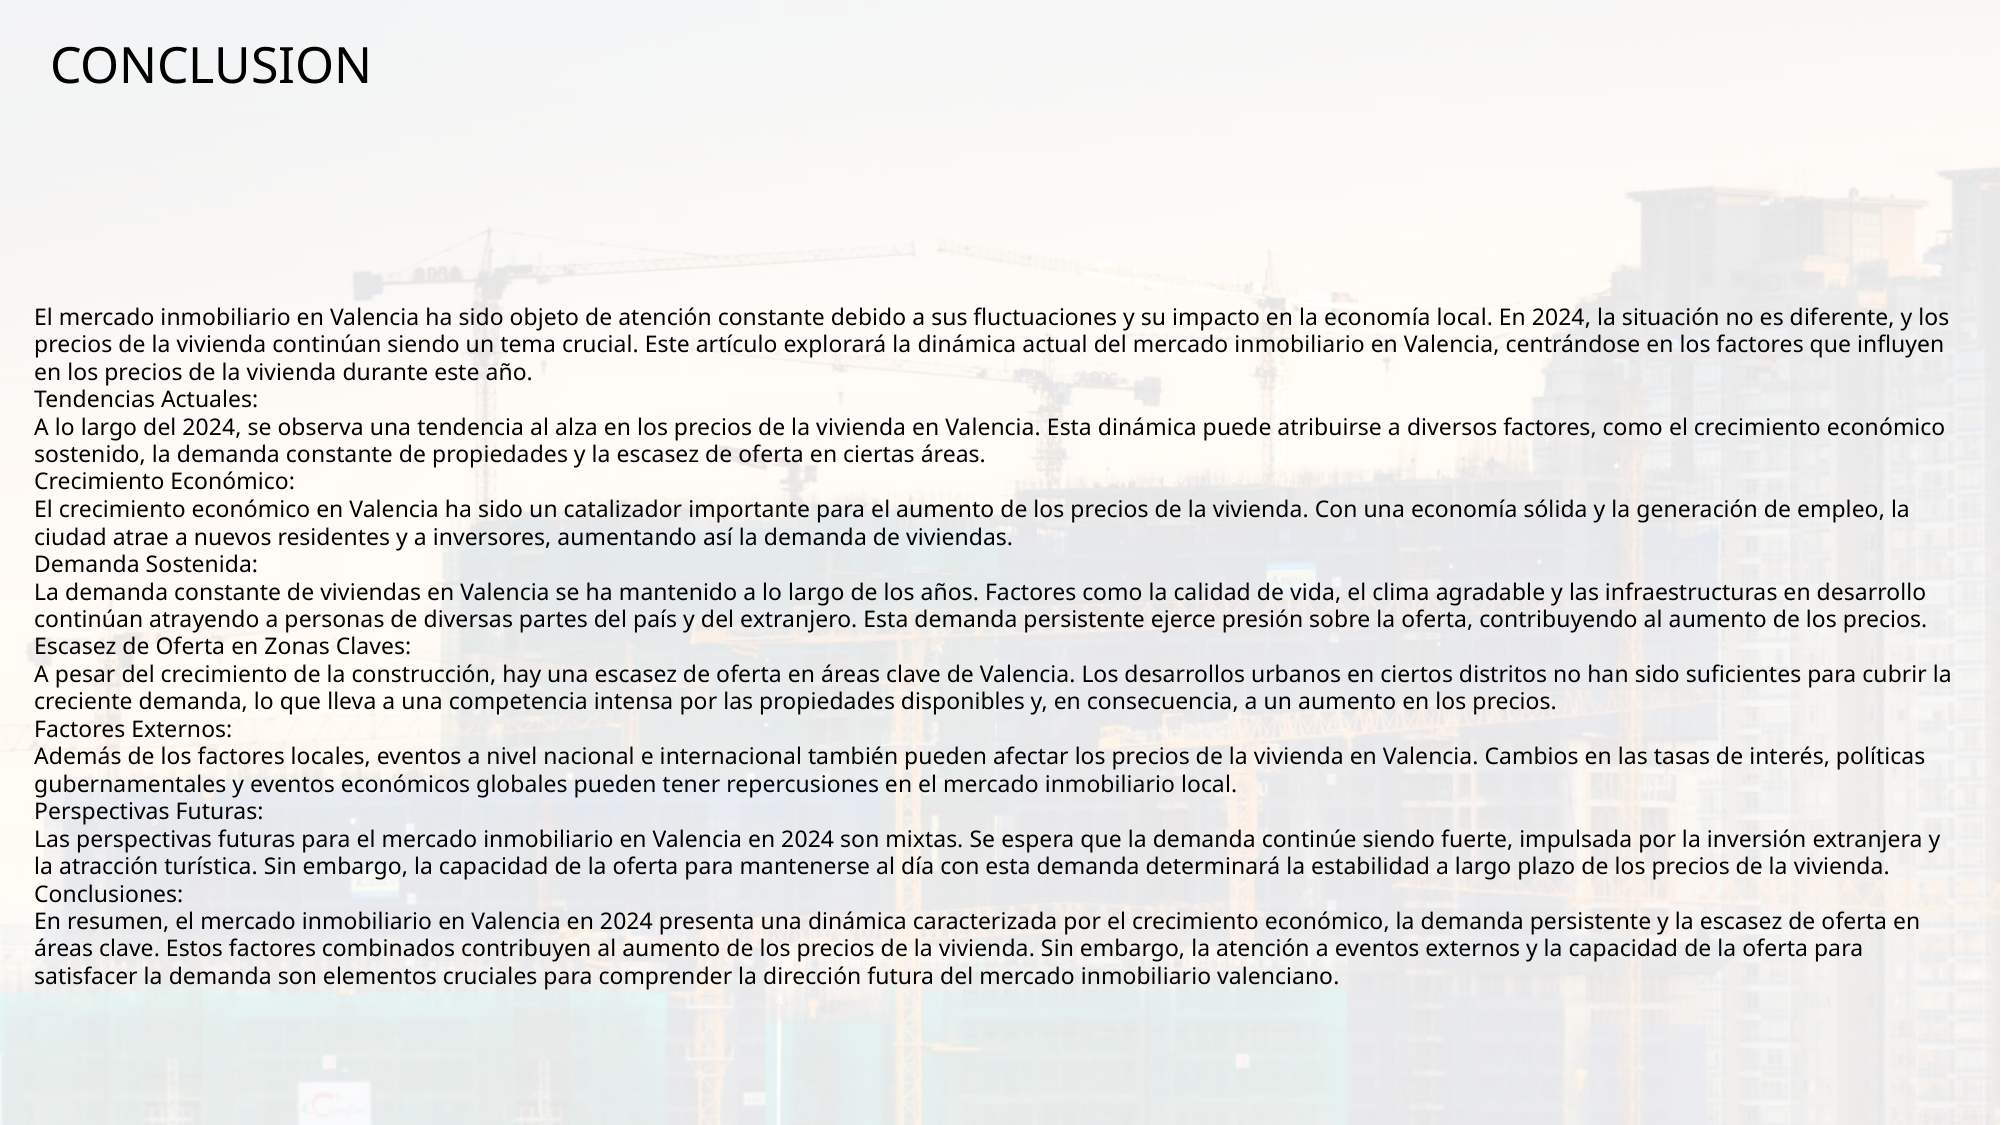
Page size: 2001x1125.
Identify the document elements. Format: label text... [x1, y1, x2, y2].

subtitle CONCLUSION [34, 32, 1752, 161]
text_box El mercado inmobiliario en Valencia ha sido objeto de atención constante debido a sus fluctuaciones y su impacto en la economía local. En 2024, la situación no es diferente, y los precios de la vivienda continúan siendo un tema crucial. Este artículo explorará la dinámica actual del mercado inmobiliario en Valencia, centrándose en los factores que influyen en los precios de la vivienda durante este año. Tendencias Actuales: A lo largo del 2024, se observa una tendencia al alza en los precios de la vivienda en Valencia. Esta dinámica puede atribuirse a diversos factores, como el crecimiento económico sostenido, la demanda constante de propiedades y la escasez de oferta en ciertas áreas. Crecimiento Económico: El crecimiento económico en Valencia ha sido un catalizador importante para el aumento de los precios de la vivienda. Con una economía sólida y la generación de empleo, la ciudad atrae a nuevos residentes y a inversores, aumentando así la demanda de viviendas. Demanda Sostenida: La demanda constante de viviendas en Valencia se ha mantenido a lo largo de los años. Factores como la calidad de vida, el clima agradable y las infraestructuras en desarrollo continúan atrayendo a personas de diversas partes del país y del extranjero. Esta demanda persistente ejerce presión sobre la oferta, contribuyendo al aumento de los precios. Escasez de Oferta en Zonas Claves: A pesar del crecimiento de la construcción, hay una escasez de oferta en áreas clave de Valencia. Los desarrollos urbanos en ciertos distritos no han sido suficientes para cubrir la creciente demanda, lo que lleva a una competencia intensa por las propiedades disponibles y, en consecuencia, a un aumento en los precios. Factores Externos: Además de los factores locales, eventos a nivel nacional e internacional también pueden afectar los precios de la vivienda en Valencia. Cambios en las tasas de interés, políticas gubernamentales y eventos económicos globales pueden tener repercusiones en el mercado inmobiliario local. Perspectivas Futuras: Las perspectivas futuras para el mercado inmobiliario en Valencia en 2024 son mixtas. Se espera que la demanda continúe siendo fuerte, impulsada por la inversión extranjera y la atracción turística. Sin embargo, la capacidad de la oferta para mantenerse al día con esta demanda determinará la estabilidad a largo plazo de los precios de la vivienda. Conclusiones: En resumen, el mercado inmobiliario en Valencia en 2024 presenta una dinámica caracterizada por el crecimiento económico, la demanda persistente y la escasez de oferta en áreas clave. Estos factores combinados contribuyen al aumento de los precios de la vivienda. Sin embargo, la atención a eventos externos y la capacidad de la oferta para satisfacer la demanda son elementos cruciales para comprender la dirección futura del mercado inmobiliario valenciano. [19, 295, 1981, 997]
